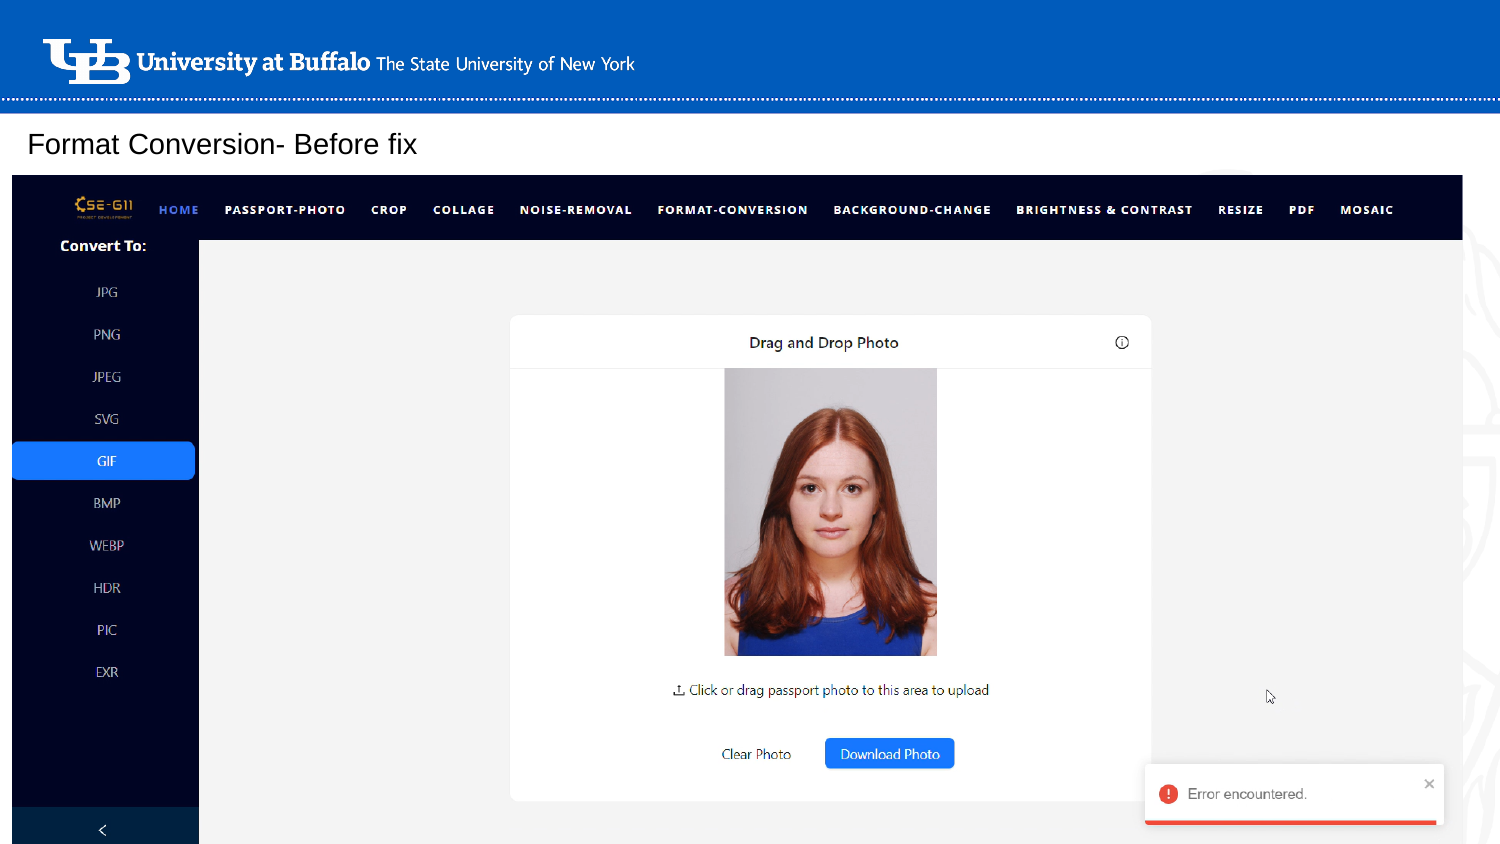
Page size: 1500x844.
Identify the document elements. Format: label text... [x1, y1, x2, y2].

picture [0, 0, 1500, 844]
text_box Format Conversion- Before fix [12, 110, 931, 174]
